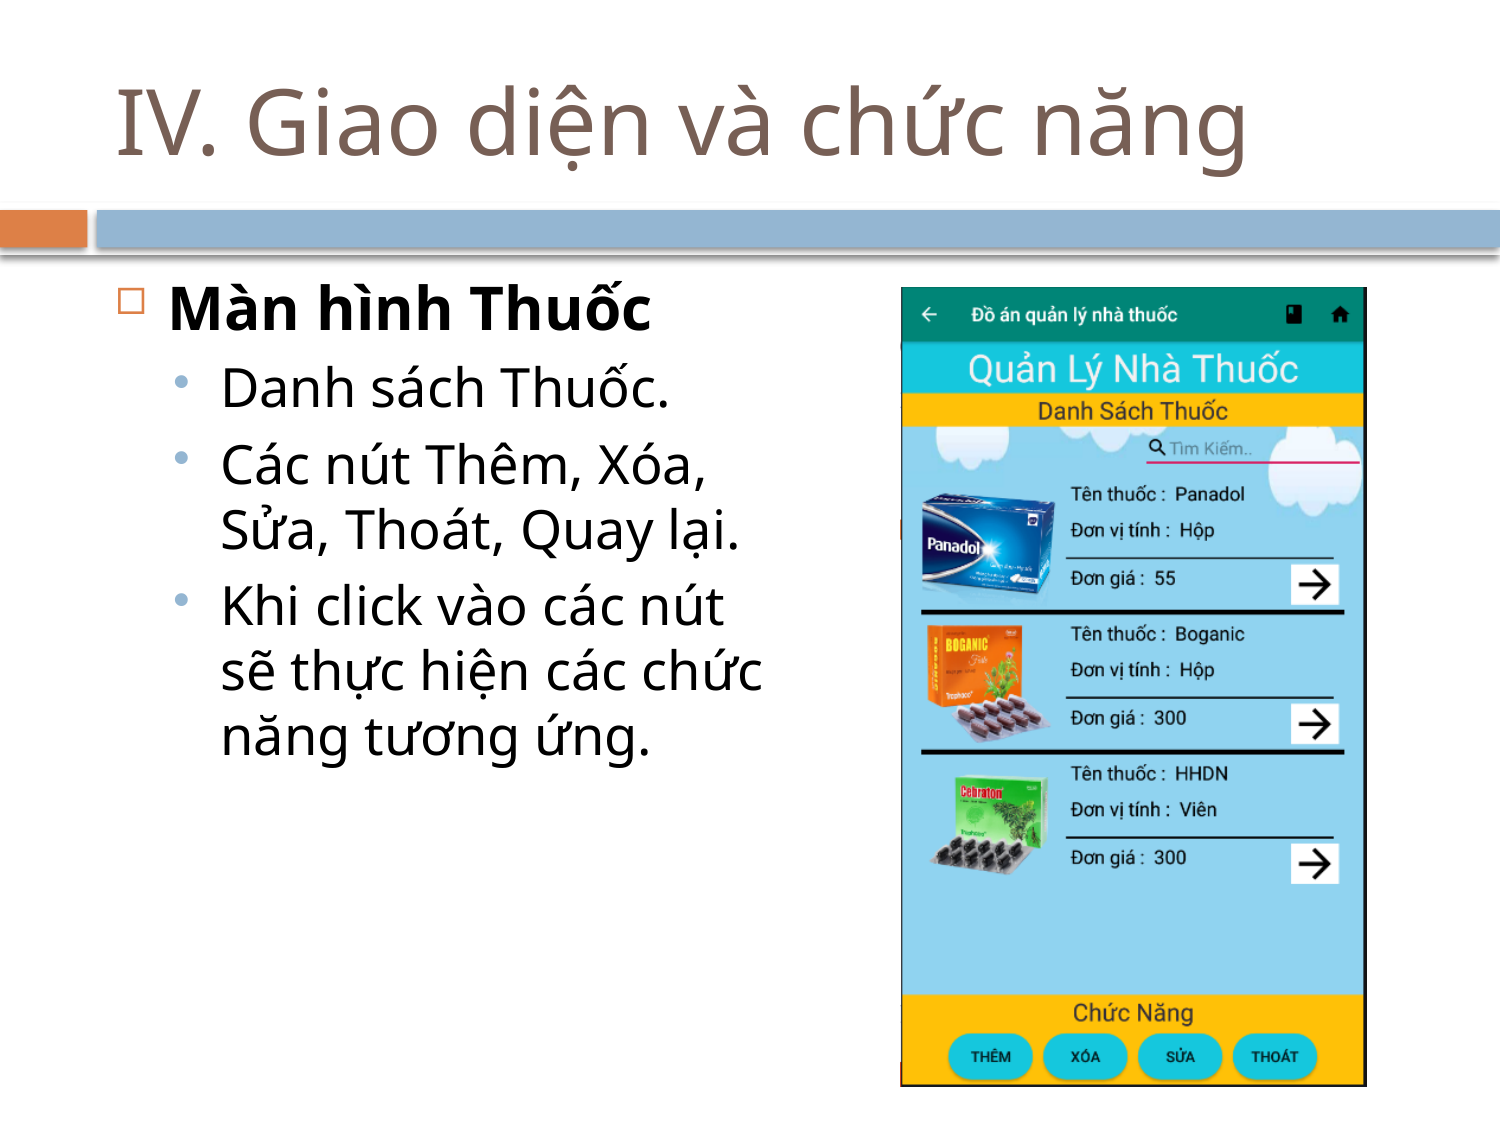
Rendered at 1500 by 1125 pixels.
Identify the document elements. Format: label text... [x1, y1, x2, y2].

title IV. Giao diện và chức năng [100, 37, 1438, 200]
list Màn hình Thuốc Danh sách Thuốc. Các nút Thêm, Xóa, Sửa, Thoát, Quay lại. Khi click vào các nút sẽ thực hiện các chức năng tương ứng. [100, 262, 788, 1000]
picture [899, 287, 1368, 1087]
